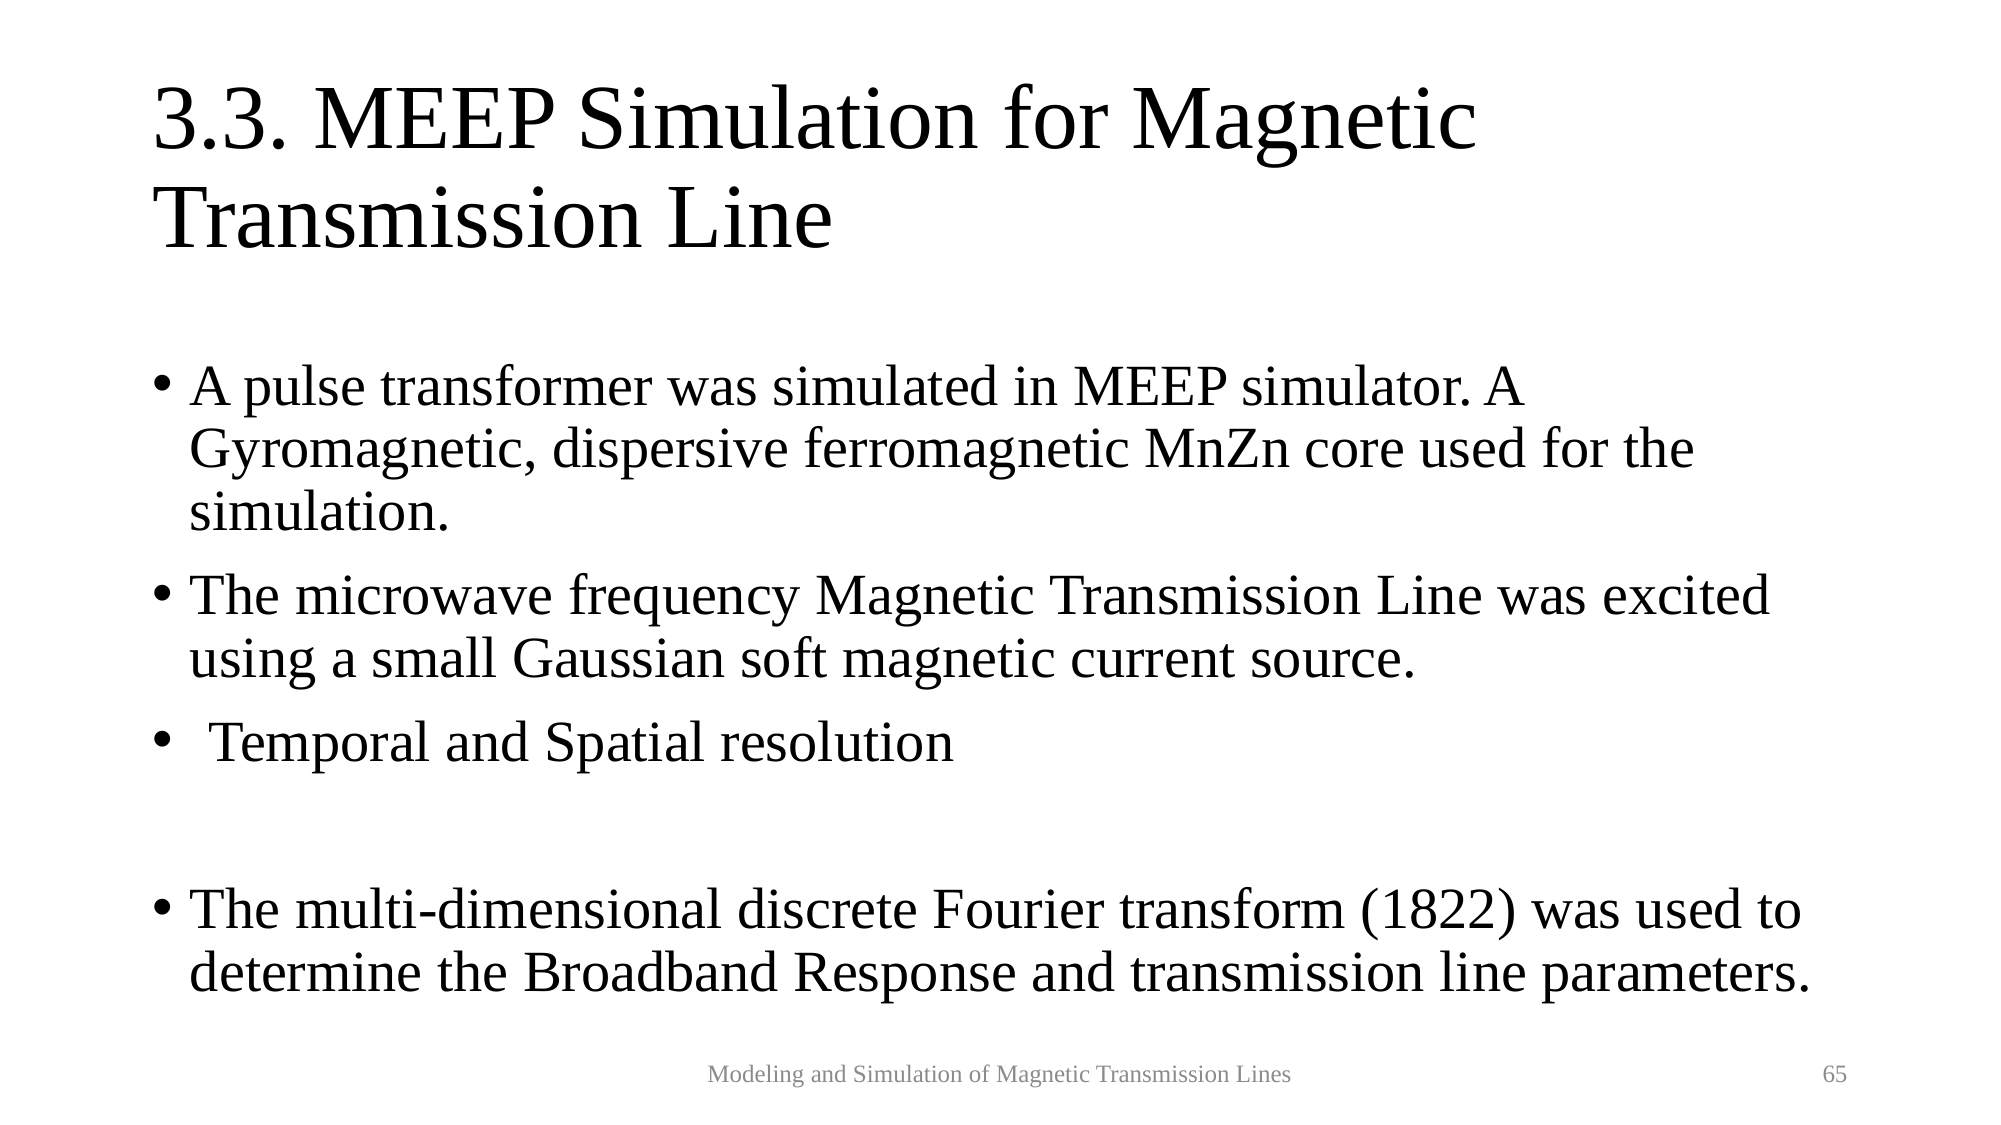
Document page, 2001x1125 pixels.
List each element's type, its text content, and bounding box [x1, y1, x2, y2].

slide_number 65 [1412, 1042, 1863, 1103]
footer Modeling and Simulation of Magnetic Transmission Lines [662, 1042, 1338, 1103]
title 3.3. MEEP Simulation for Magnetic Transmission Line [137, 59, 1863, 278]
